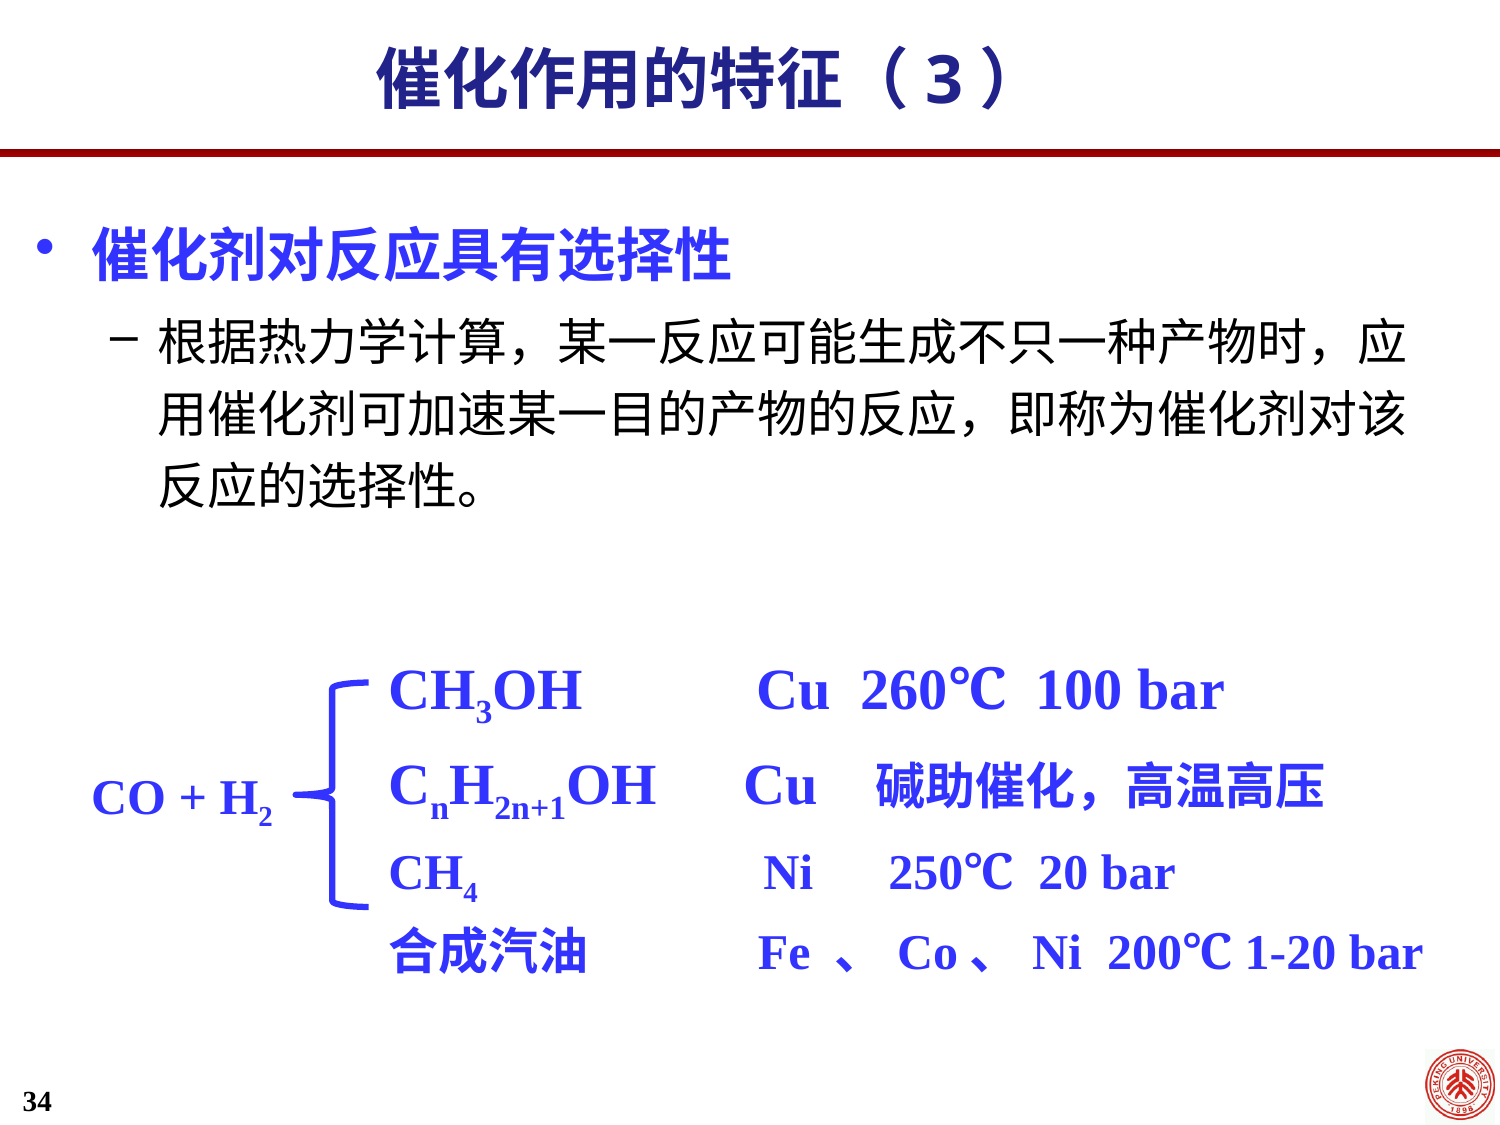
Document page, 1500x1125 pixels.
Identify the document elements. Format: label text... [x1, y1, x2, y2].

text_box CO + H2 [76, 756, 296, 840]
text_box [0, 149, 1500, 157]
text_box [295, 682, 369, 907]
text_box 催化作用的特征（3） [360, 29, 1062, 125]
footer 34 [0, 1074, 76, 1113]
text_box CH3OH Cu 260℃ 100 bar CnH2n+1OH Cu 碱助催化，高温高压 CH4 Ni 250℃ 20 bar 合成汽油 Fe 、Co、Ni 200℃ 1-20 bar [370, 627, 1447, 988]
text_box 催化剂对反应具有选择性 根据热力学计算，某一反应可能生成不只一种产物时，应用催化剂可加速某一目的产物的反应，即称为催化剂对该反应的选择性。 [20, 210, 1447, 539]
picture [1425, 1049, 1495, 1125]
